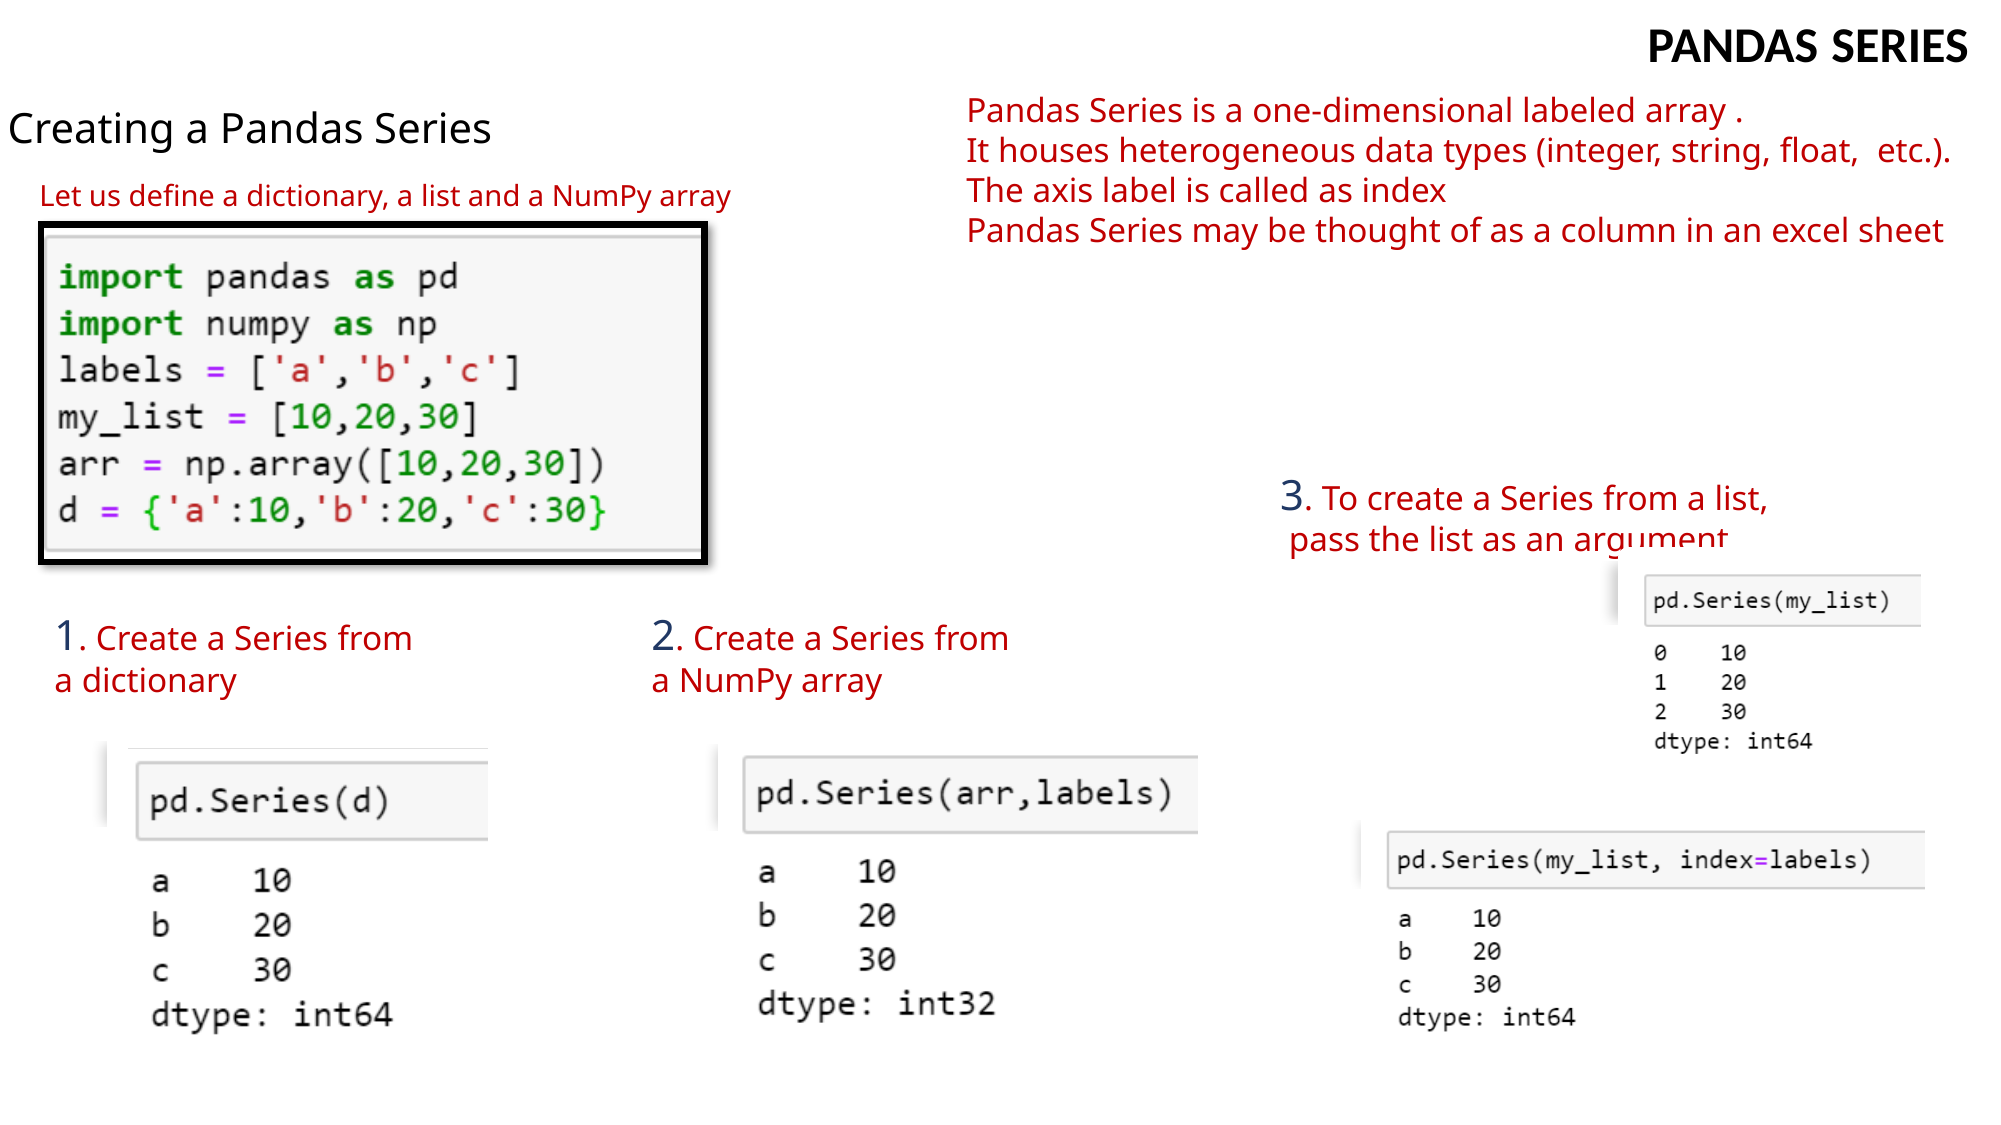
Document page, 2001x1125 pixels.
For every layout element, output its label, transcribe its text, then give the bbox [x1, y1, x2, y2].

text_box Creating a Pandas Series [0, 94, 508, 160]
text_box 3. To create a Series from a list, pass the list as an argument [1265, 461, 1784, 566]
text_box 2. Create a Series from a NumPy array [636, 601, 1034, 707]
text_box Let us define a dictionary, a list and a NumPy array [24, 170, 747, 220]
text_box Pandas Series is a one-dimensional labeled array . It houses heterogeneous data types (integer, string, float, etc.). The axis label is called as index Pandas Series may be thought of as a column in an excel sheet [951, 81, 1998, 257]
picture [44, 227, 702, 559]
picture [738, 751, 1199, 1056]
text_box 1. Create a Series from a dictionary [39, 601, 437, 707]
picture [1381, 826, 1925, 1055]
text_box PANDAS SERIES [1632, 5, 1997, 81]
picture [128, 747, 489, 1053]
picture [1638, 567, 1921, 776]
